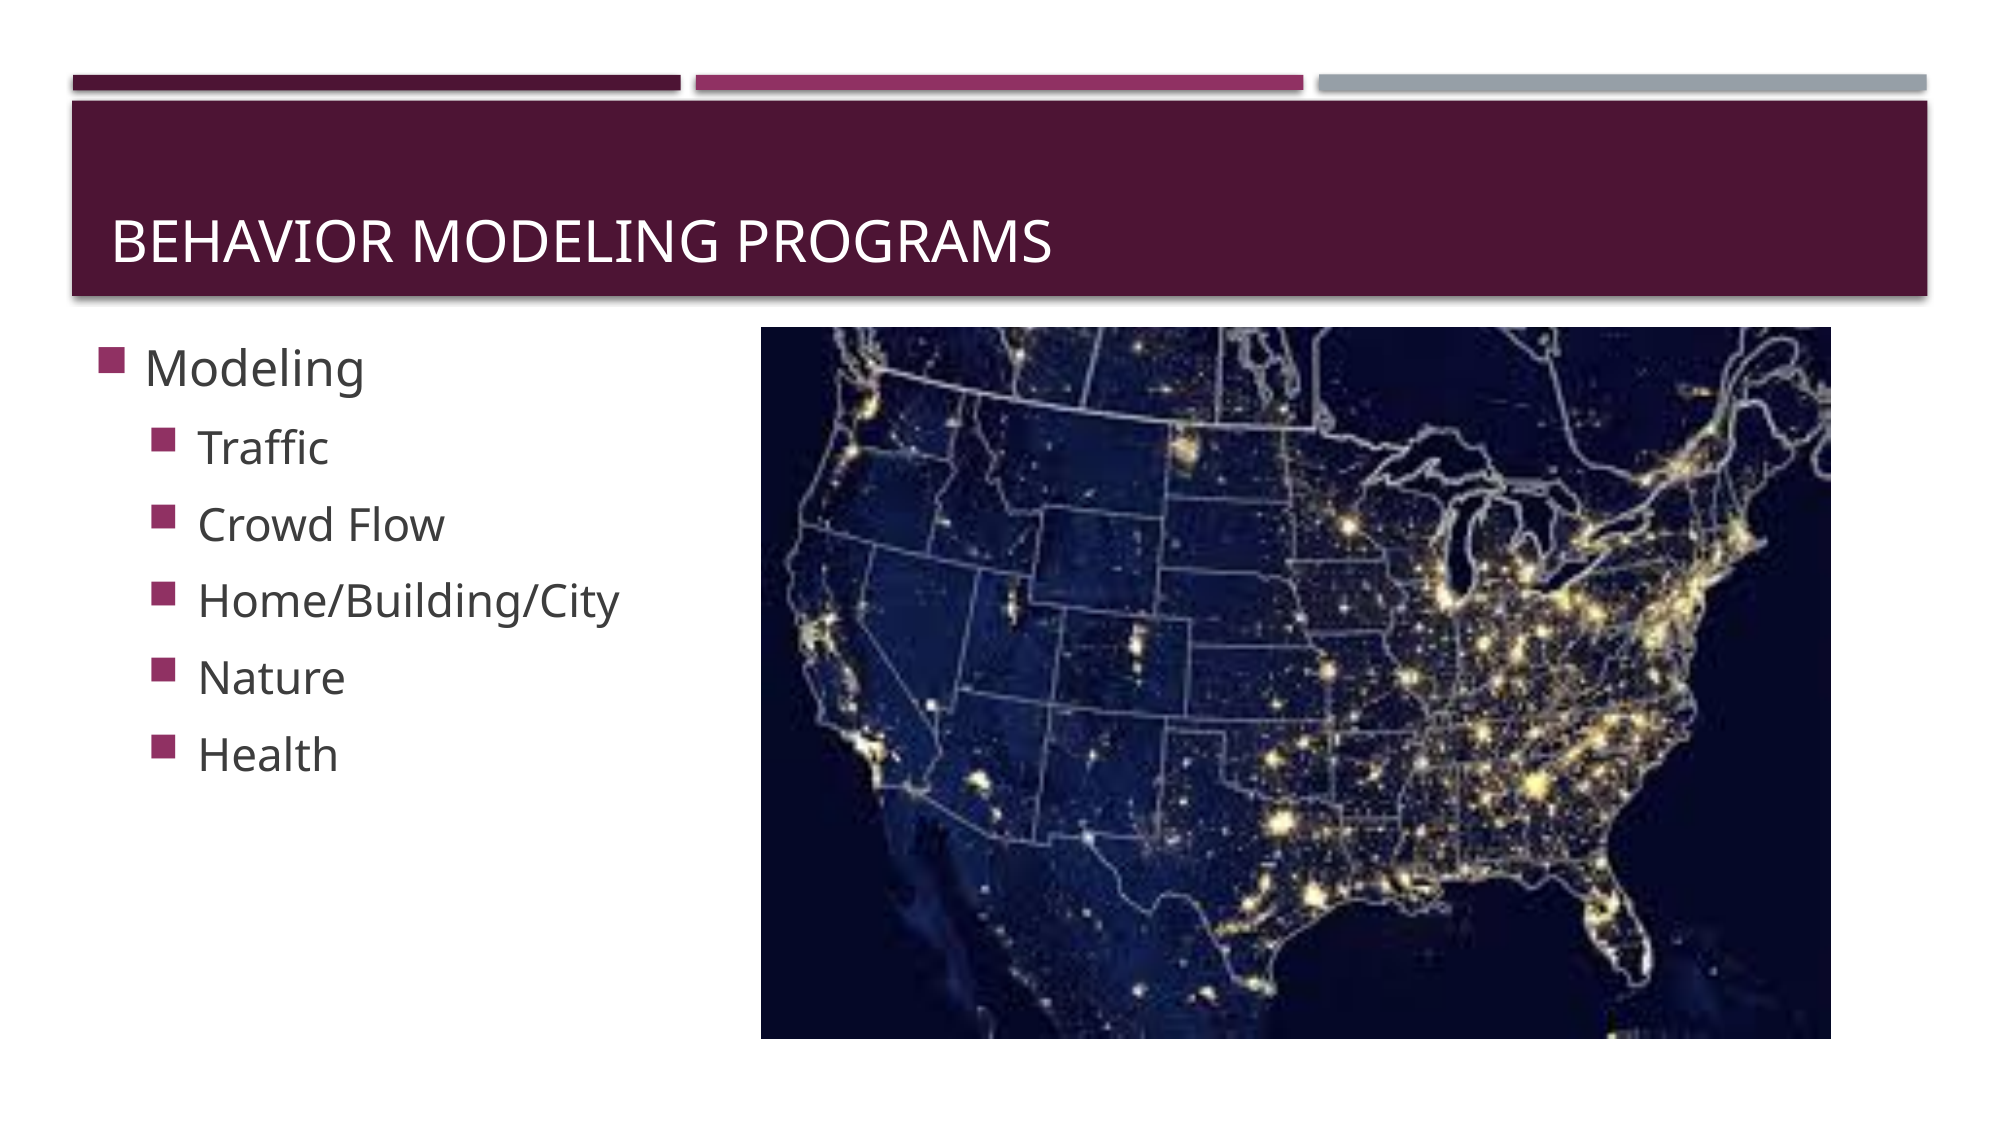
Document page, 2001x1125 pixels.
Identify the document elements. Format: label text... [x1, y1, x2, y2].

picture [761, 327, 1831, 1040]
list Modeling Traffic Crowd Flow Home/Building/City Nature Health [78, 393, 755, 974]
title Behavior modeling programs [95, 115, 1905, 282]
